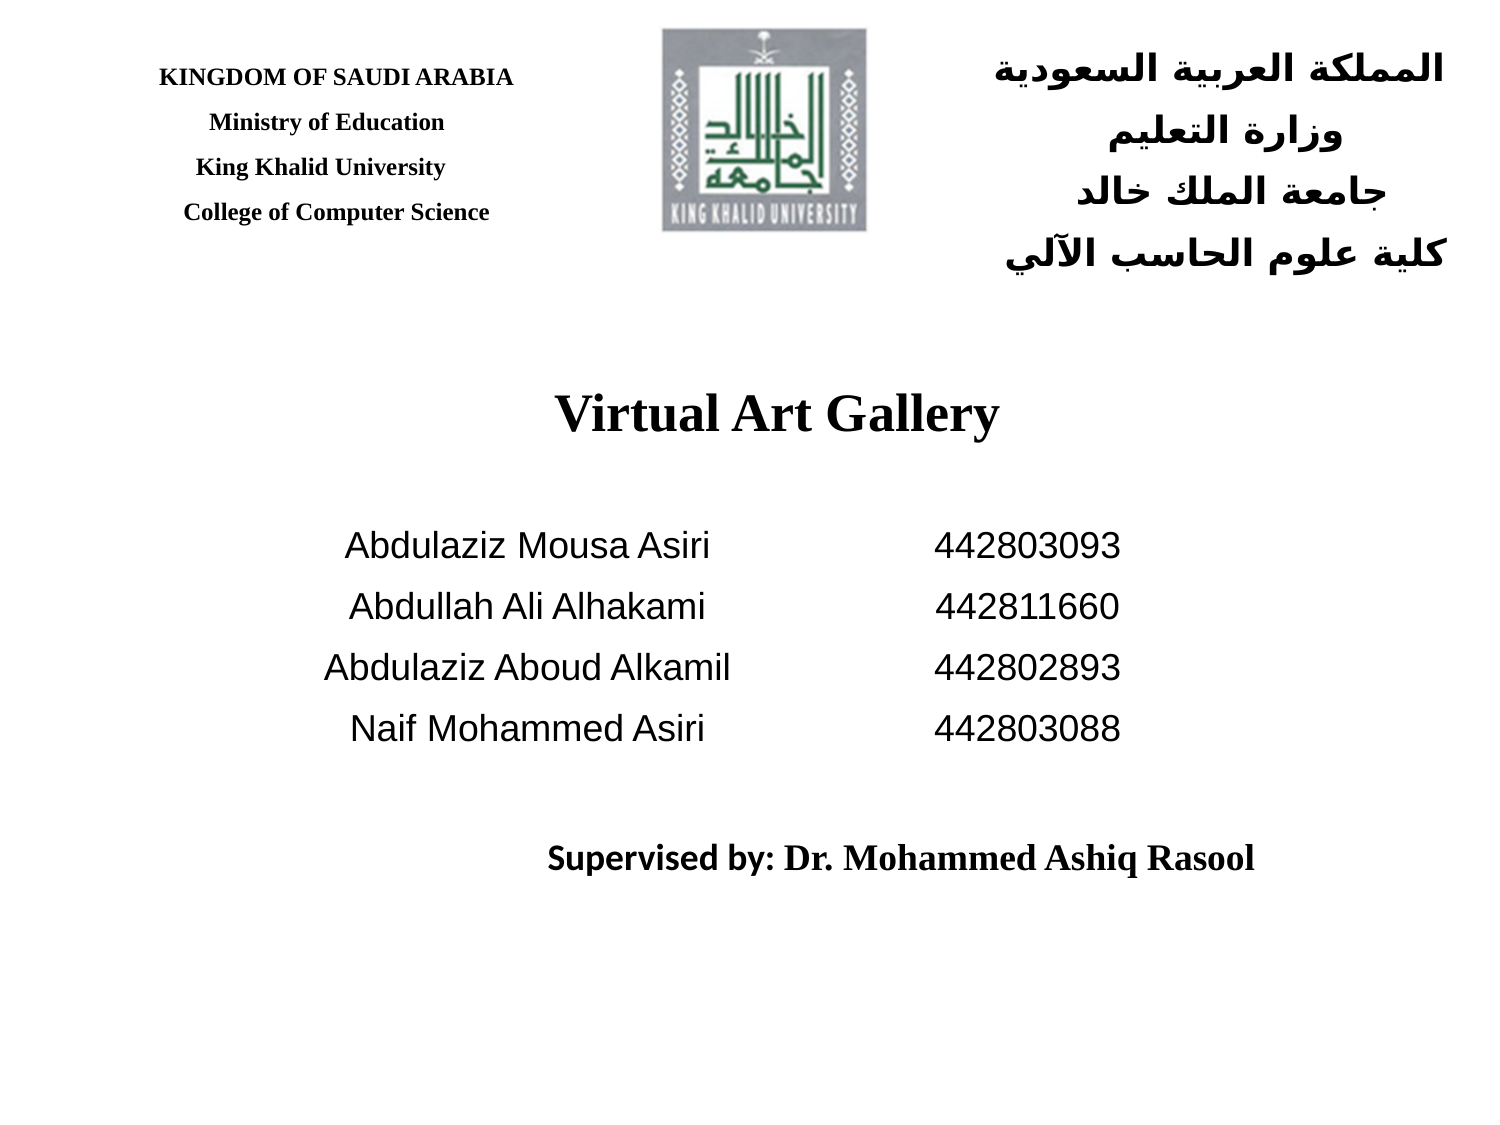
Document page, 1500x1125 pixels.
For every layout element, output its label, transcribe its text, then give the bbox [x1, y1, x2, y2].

table_header 442803093 [777, 515, 1277, 576]
table_cell 442811660 [777, 576, 1277, 637]
table_cell 442802893 [777, 637, 1277, 698]
table_header Abdulaziz Mousa Asiri [278, 515, 777, 576]
picture [656, 26, 870, 236]
table_cell 442803088 [777, 698, 1277, 759]
text_box KINGDOM OF SAUDI ARABIA Ministry of Education King Khalid University College of Computer Science [87, 38, 586, 233]
text_box Virtual Art Gallery [208, 369, 1347, 466]
text_box Supervised by: Dr. Mohammed Ashiq Rasool [515, 824, 1288, 886]
table_cell Abdullah Ali Alhakami [278, 576, 777, 637]
text_box المملكة العربية السعودية وزارة التعليم جامعة الملك خالد كلية علوم الحاسب الآلي [976, 36, 1475, 282]
table_cell Naif Mohammed Asiri [278, 698, 777, 759]
table_cell Abdulaziz Aboud Alkamil [278, 637, 777, 698]
